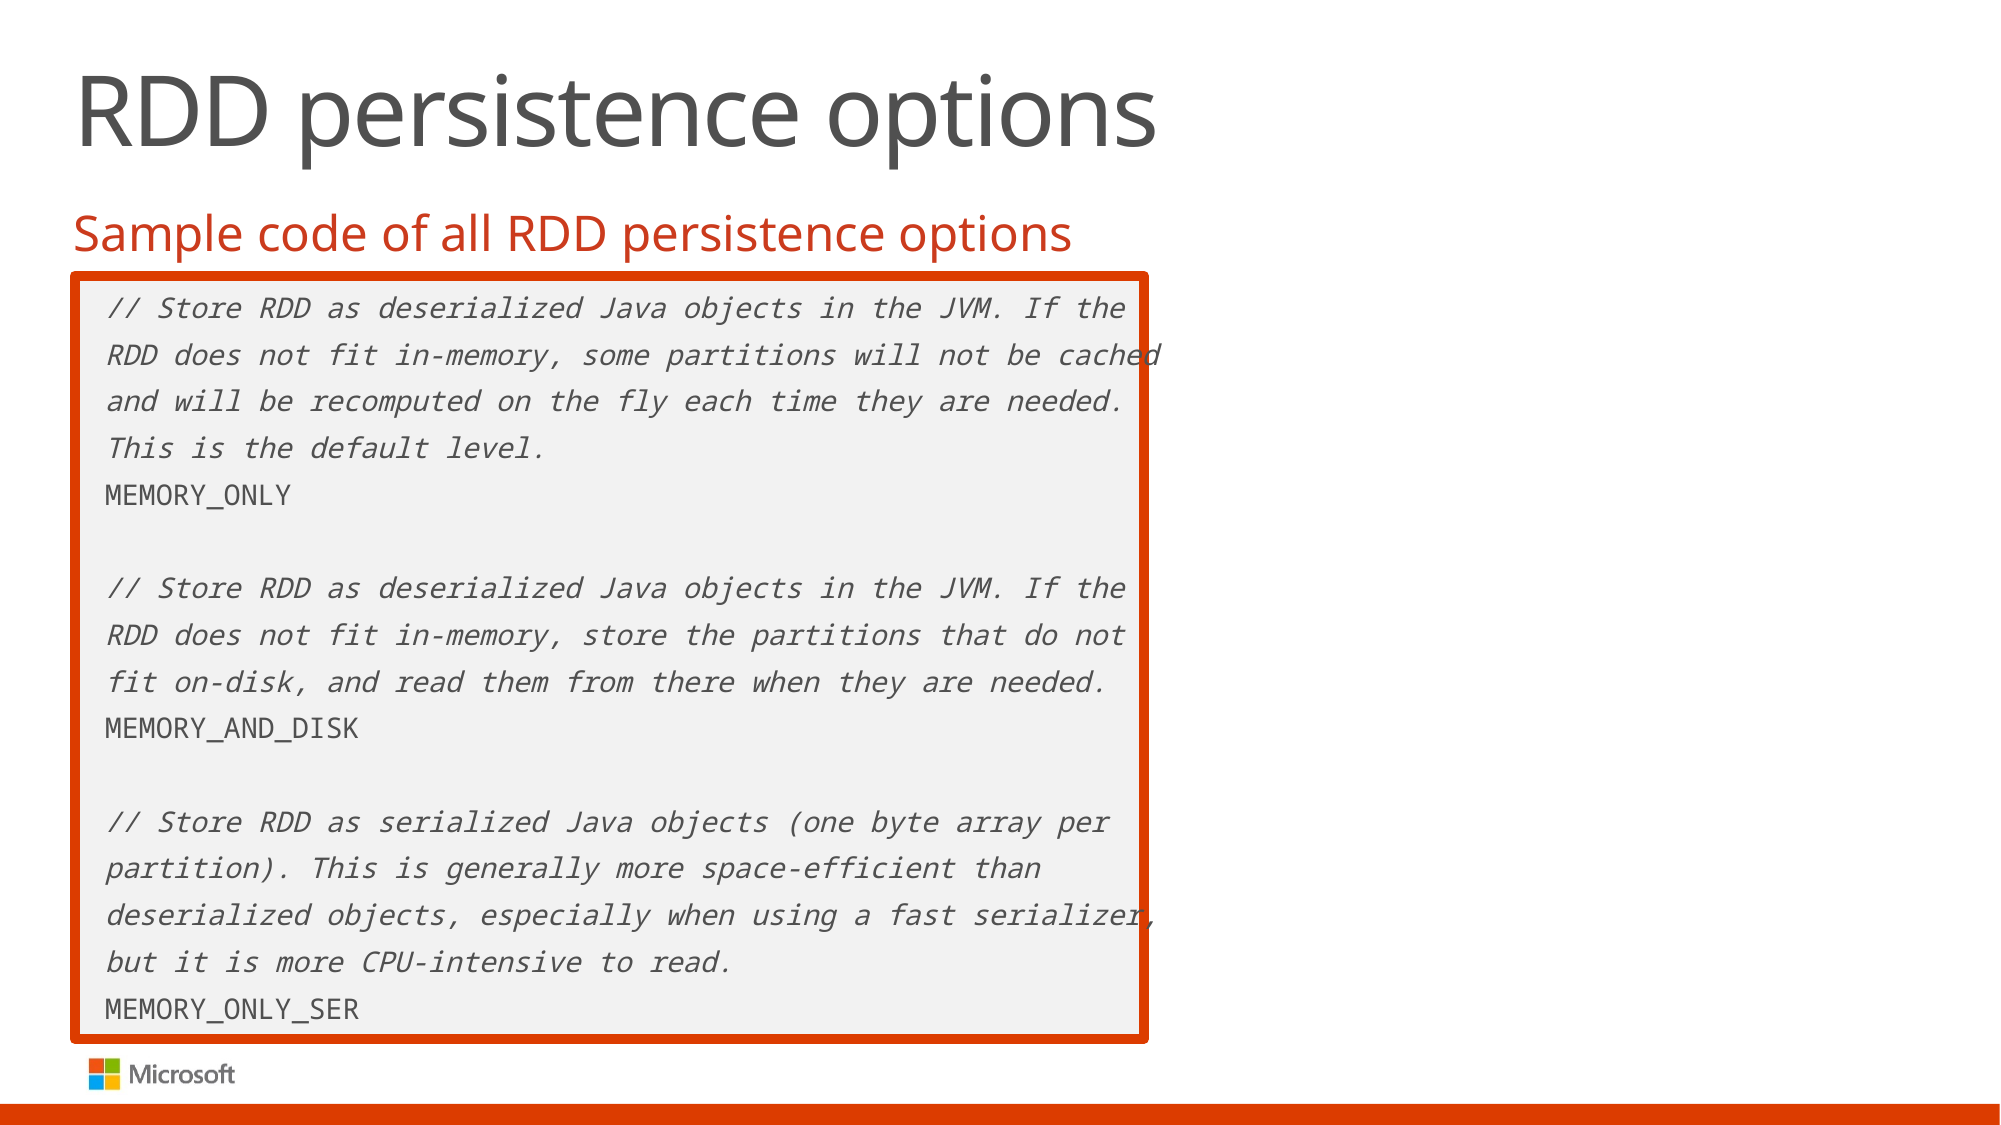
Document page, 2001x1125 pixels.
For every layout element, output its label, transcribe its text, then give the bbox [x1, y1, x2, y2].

text_box Sample code of all RDD persistence options [0, 195, 1088, 270]
title RDD persistence options [0, 47, 1956, 200]
text_box // Store RDD as deserialized Java objects in the JVM. If the RDD does not fit in-memory, some partitions will not be cached and will be recomputed on the fly each time they are needed. This is the default level. MEMORY_ONLY // Store RDD as deserialized Java objects in the JVM. If the RDD does not fit in-memory, store the partitions that do not fit on-disk, and read them from there when they are needed. MEMORY_AND_DISK // Store RDD as serialized Java objects (one byte array per partition). This is generally more space-efficient than deserialized objects, especially when using a fast serializer, but it is more CPU-intensive to read. MEMORY_ONLY_SER [74, 275, 1144, 1039]
picture [85, 1055, 240, 1095]
